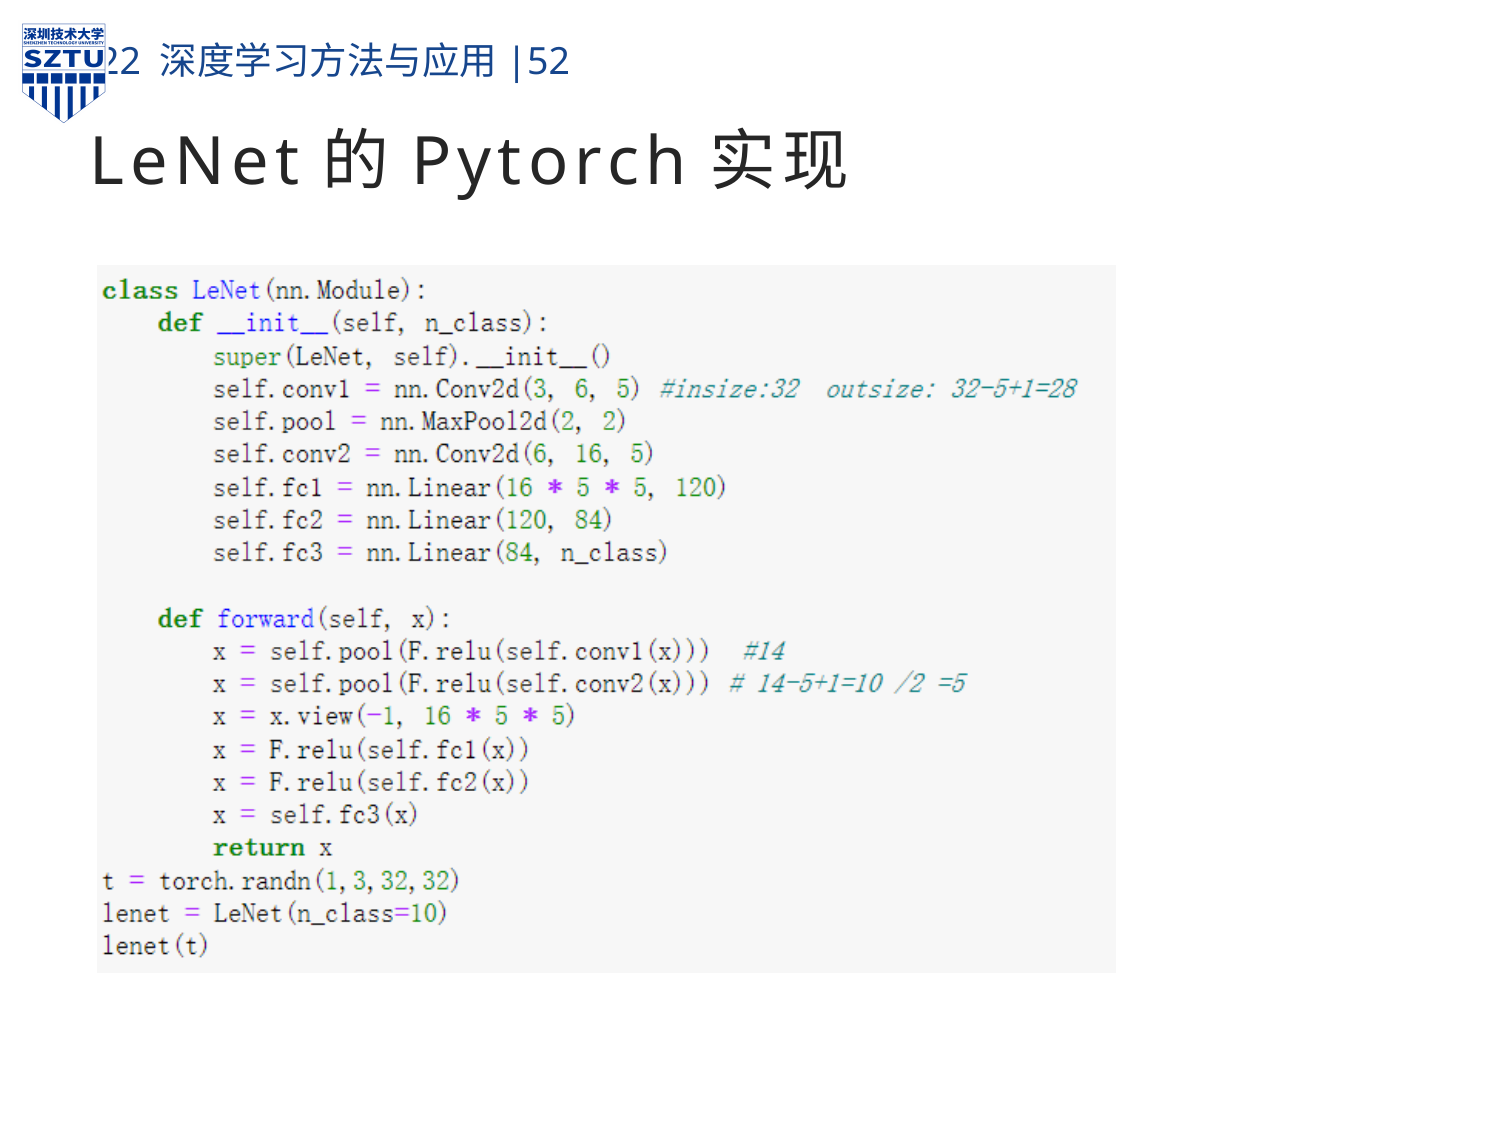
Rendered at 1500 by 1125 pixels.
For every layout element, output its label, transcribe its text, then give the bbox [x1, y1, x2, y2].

title LeNet的Pytorch实现 [74, 99, 1425, 216]
picture [0, 0, 148, 156]
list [97, 265, 1116, 974]
